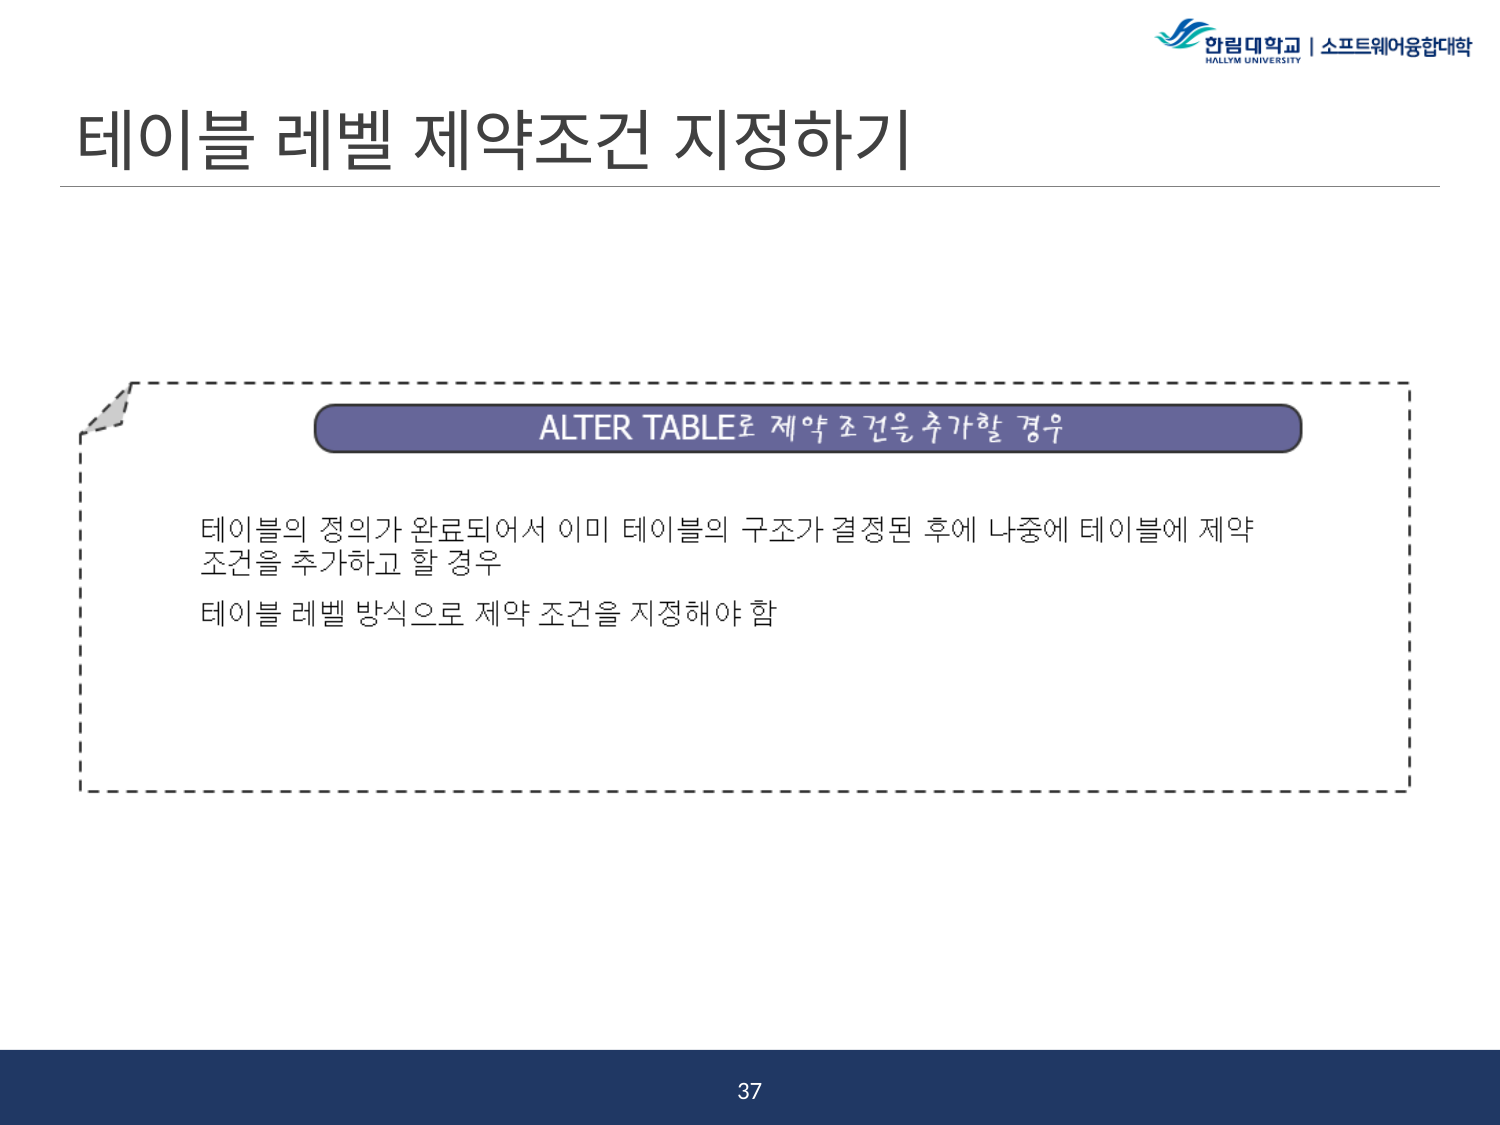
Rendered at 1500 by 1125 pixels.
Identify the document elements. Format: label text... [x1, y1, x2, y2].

slide_number 36 [669, 1059, 831, 1120]
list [59, 363, 1441, 822]
picture [1148, 7, 1483, 76]
title 테이블 레벨 제약조건 지정하기 [60, 62, 1440, 187]
